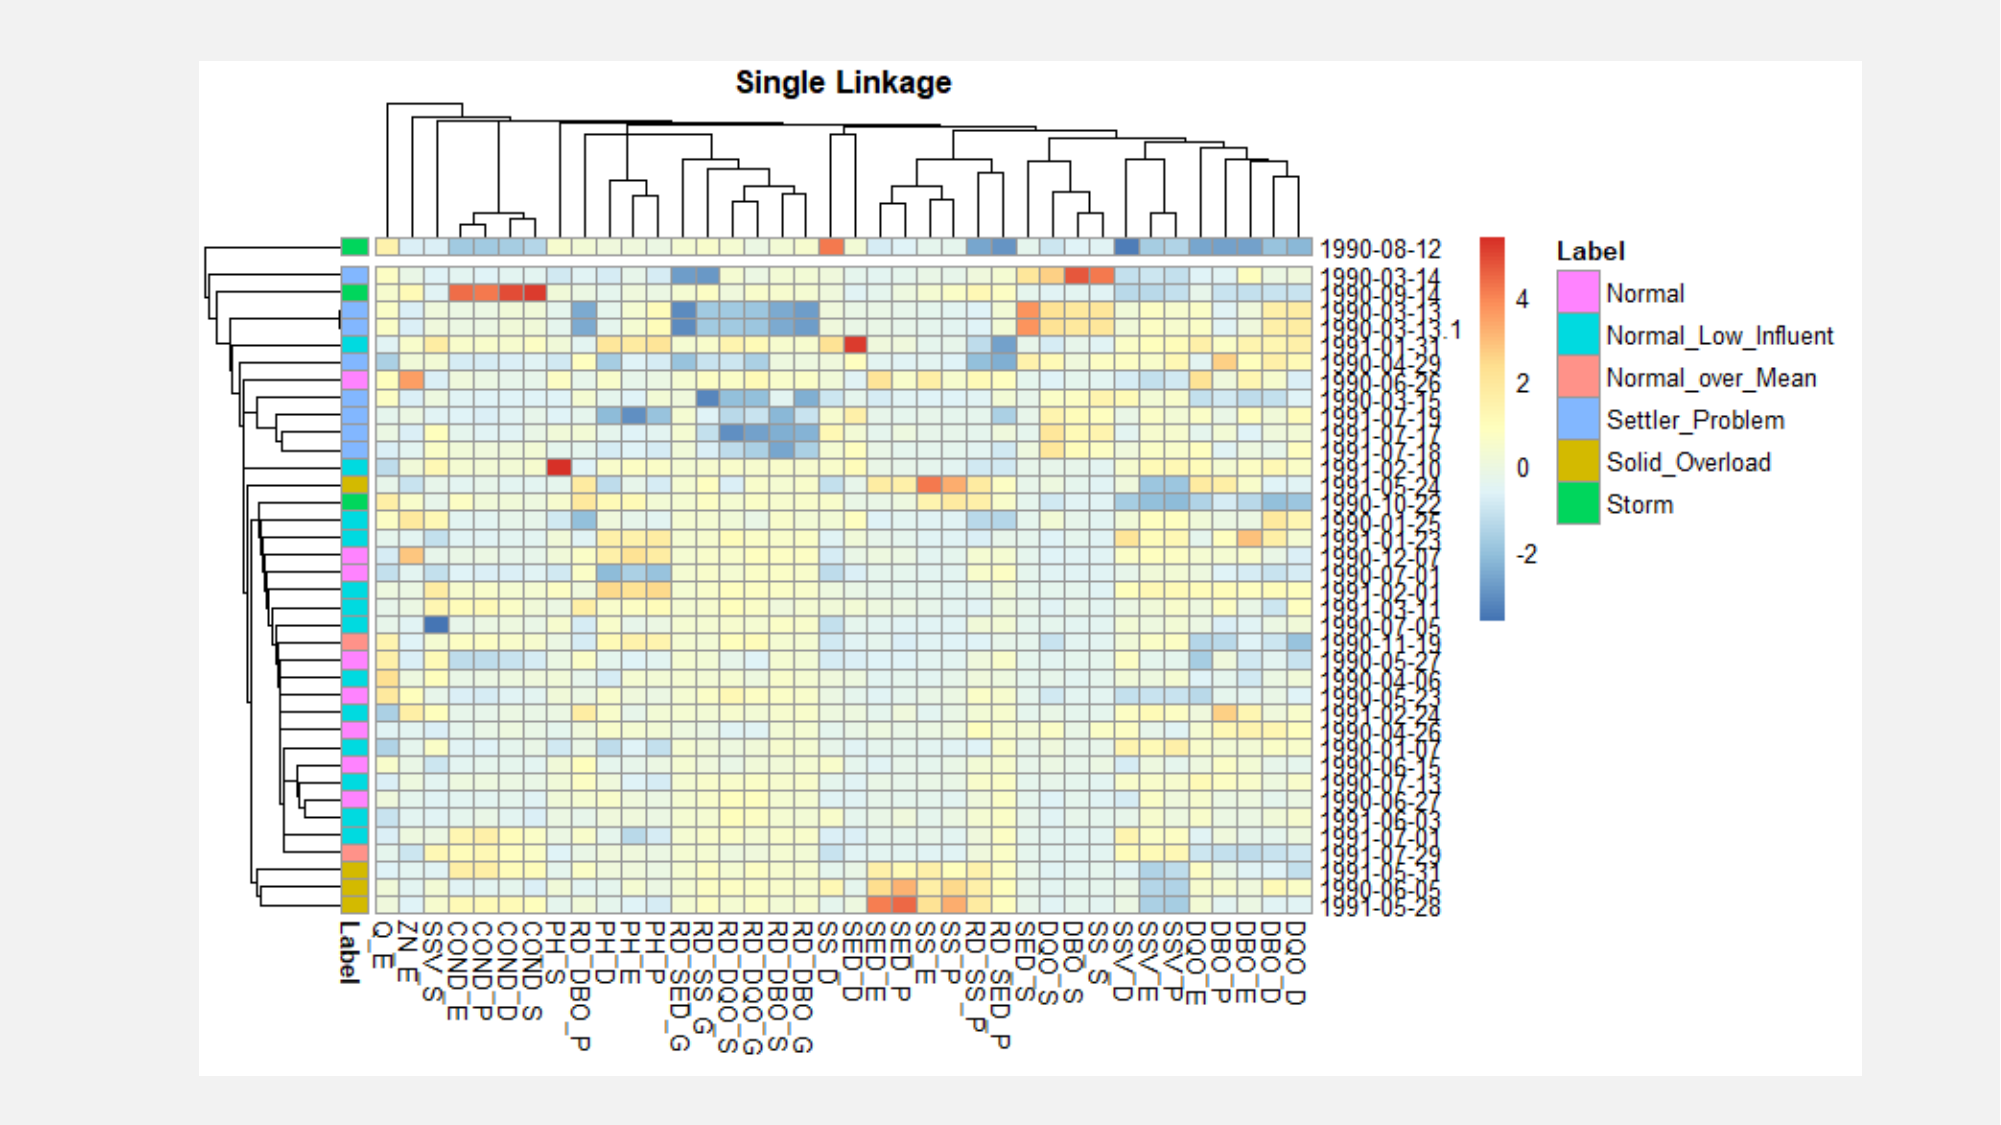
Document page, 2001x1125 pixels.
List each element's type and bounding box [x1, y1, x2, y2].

picture [199, 61, 1862, 1076]
